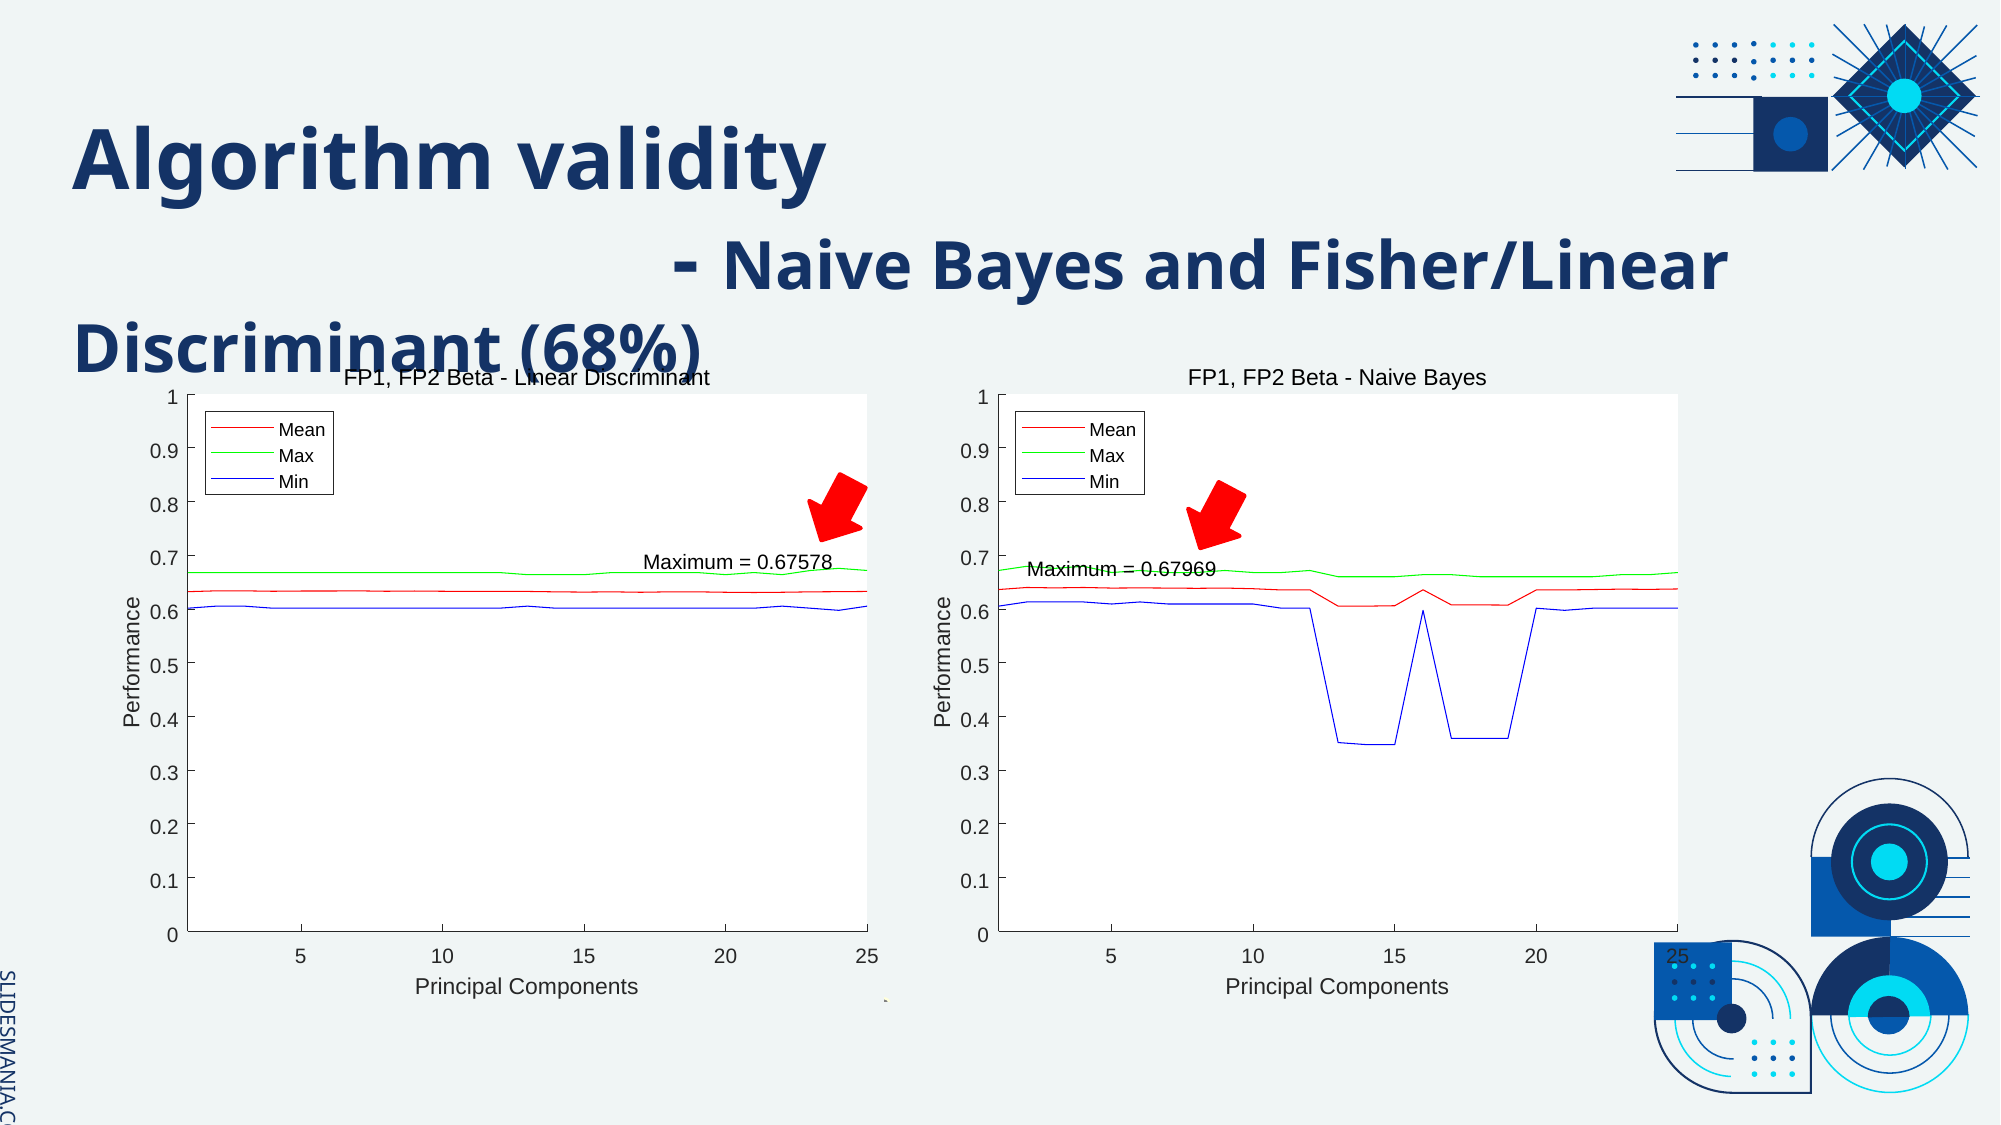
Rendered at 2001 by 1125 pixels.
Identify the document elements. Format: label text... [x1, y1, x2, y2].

picture [73, 345, 1760, 1003]
title Algorithm validity - Naive Bayes and Fisher/Linear Discriminant (68%) [52, 86, 2000, 212]
